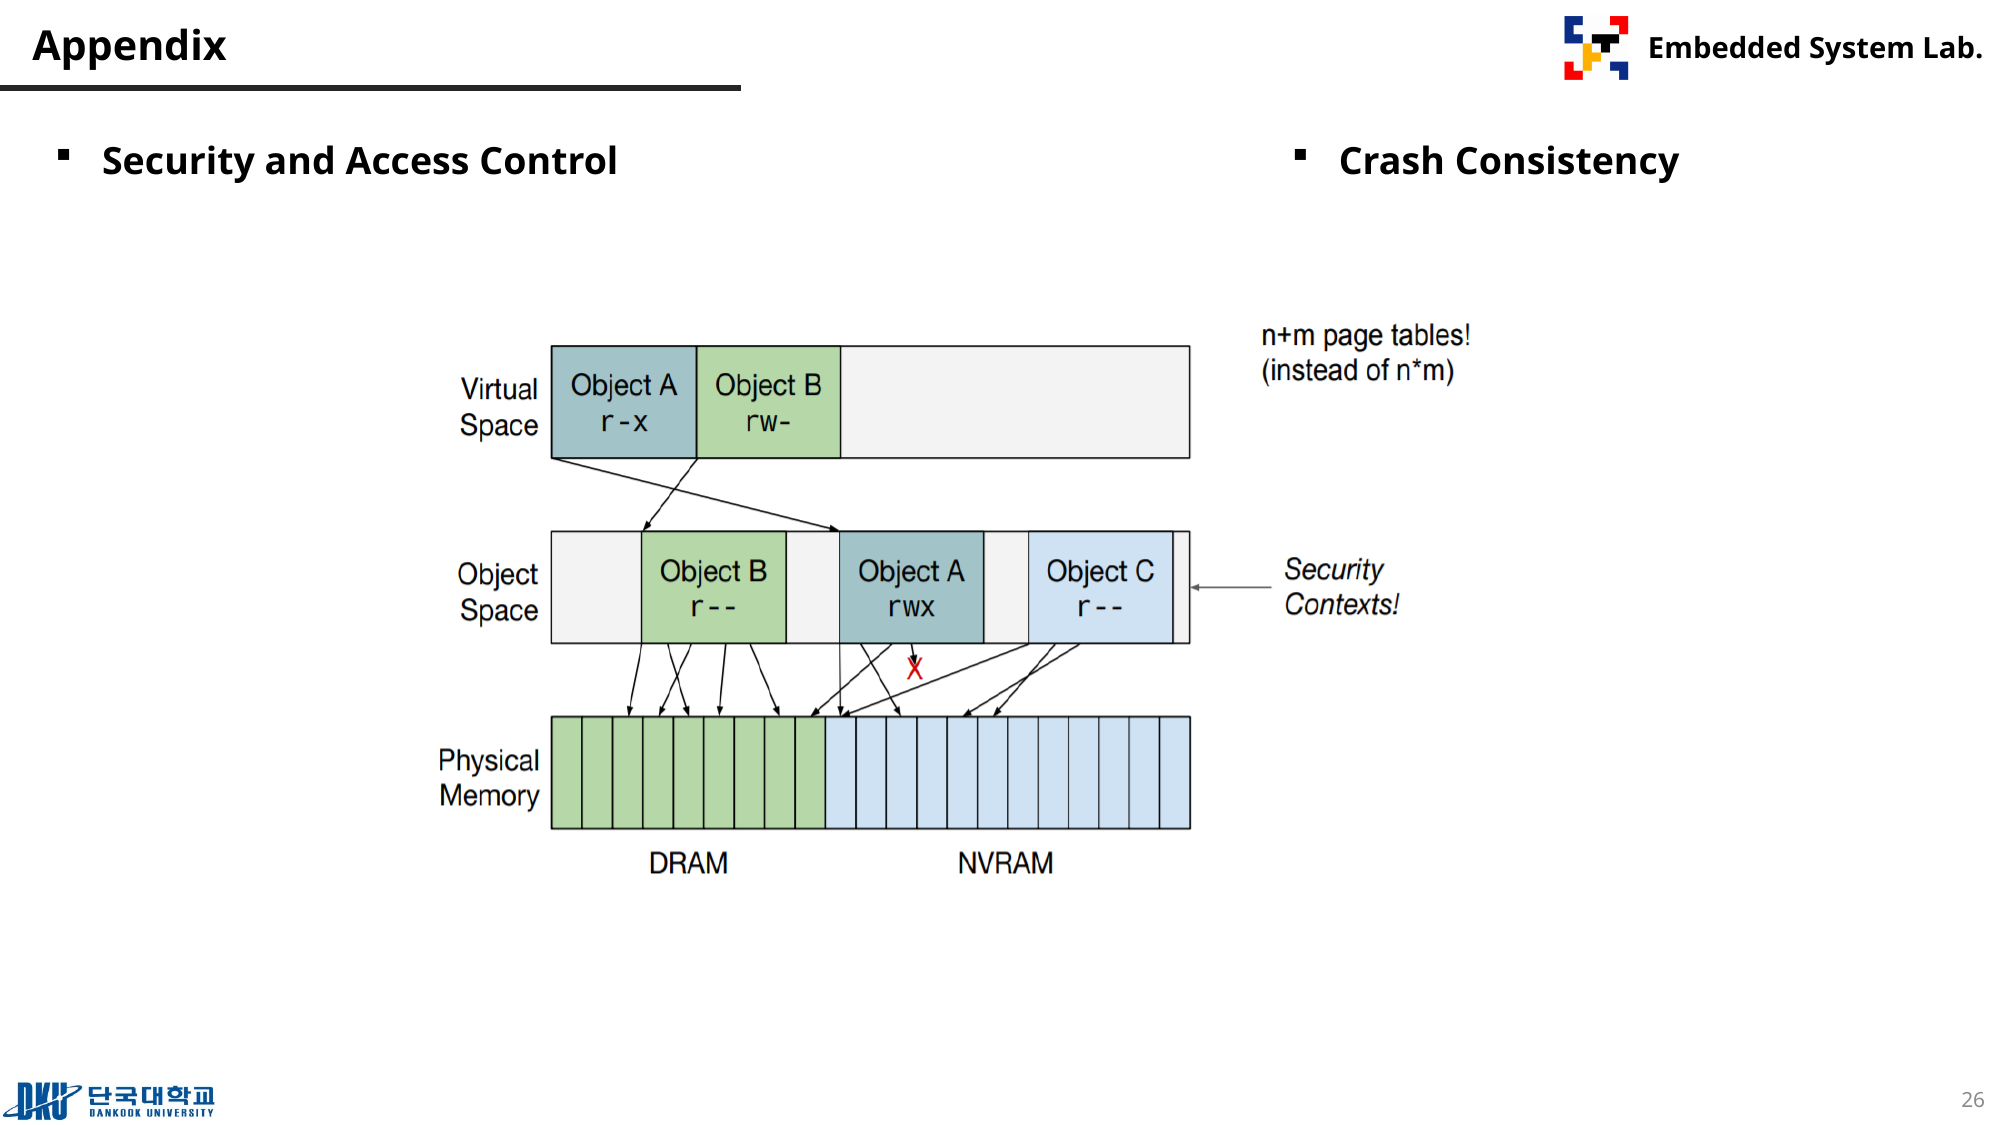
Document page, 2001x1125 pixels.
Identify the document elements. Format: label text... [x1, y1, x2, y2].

picture [0, 1076, 217, 1125]
slide_number 26 [1550, 1076, 2000, 1125]
picture [431, 313, 1486, 887]
text_box Security and Access Control [40, 130, 634, 190]
picture [1563, 15, 1629, 81]
title Appendix [17, 17, 1474, 78]
text_box Crash Consistency [1277, 130, 1695, 190]
